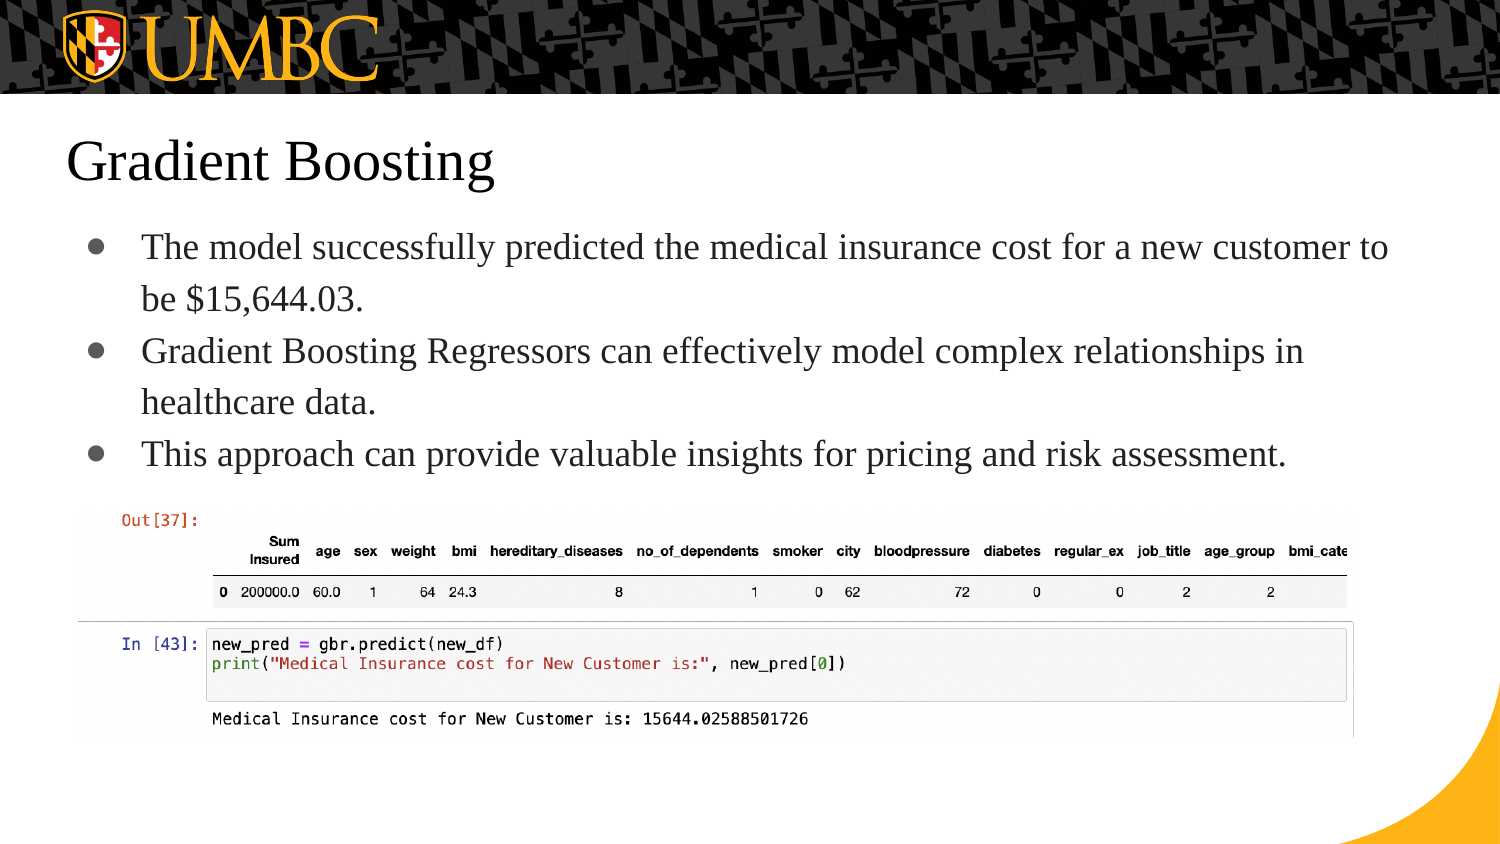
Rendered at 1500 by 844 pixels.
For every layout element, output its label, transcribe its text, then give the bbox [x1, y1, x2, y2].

picture [1338, 679, 1500, 844]
title Gradient Boosting [51, 106, 1449, 200]
list The model successfully predicted the medical insurance cost for a new customer to be $15,644.03. Gradient Boosting Regressors can effectively model complex relationships in healthcare data. This approach can provide valuable insights for pricing and risk assessment. [51, 200, 1449, 761]
picture [0, 0, 1500, 94]
picture [78, 511, 1354, 738]
